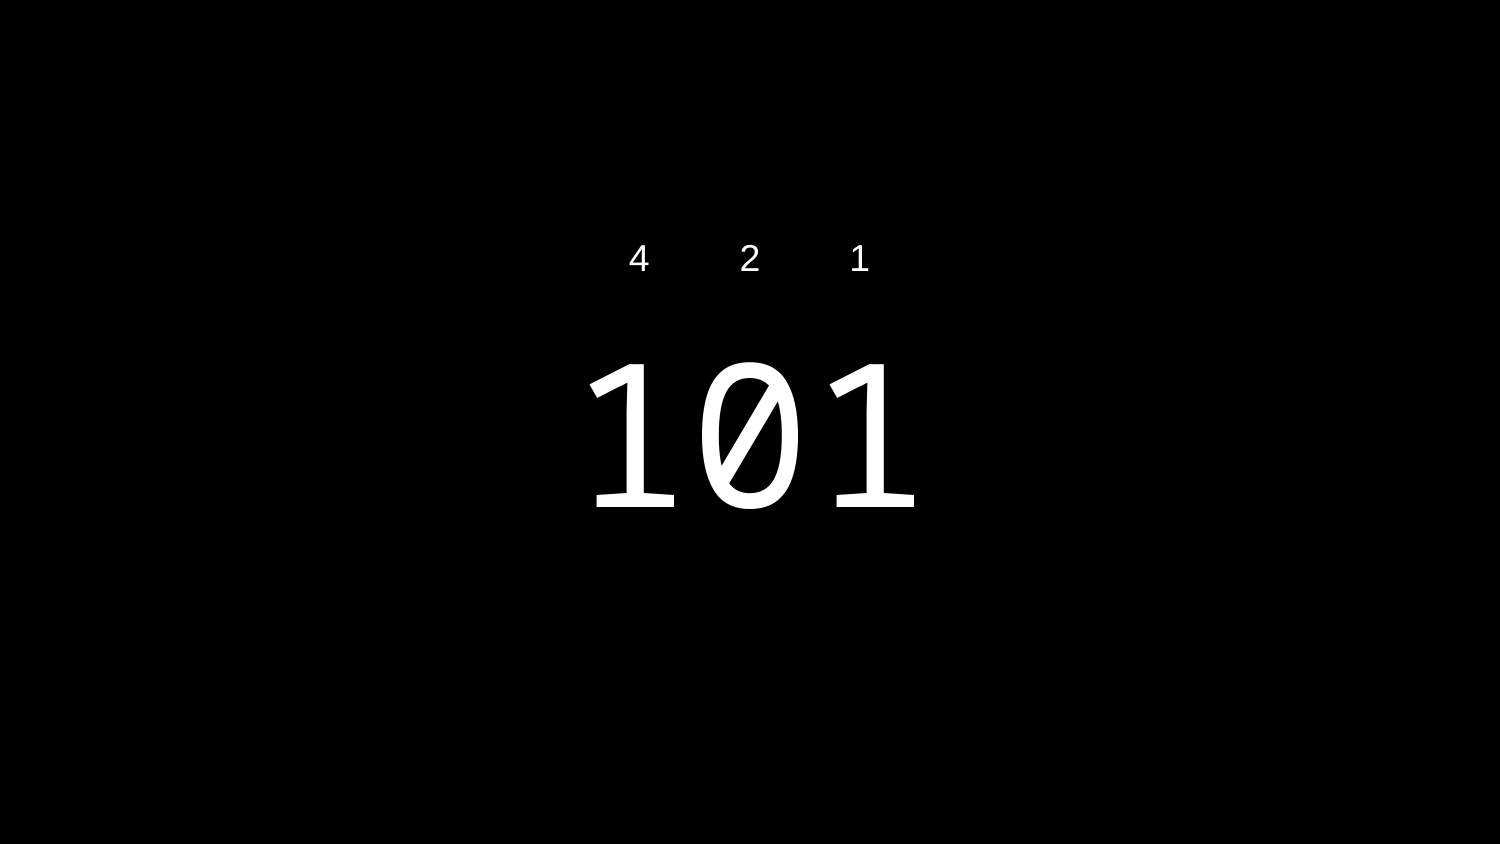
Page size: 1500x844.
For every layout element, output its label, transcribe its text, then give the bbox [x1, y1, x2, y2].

text_box 4 [579, 218, 690, 292]
text_box 2 [690, 218, 800, 292]
text_box 1 [800, 218, 920, 292]
text_box 101 [441, 292, 1059, 552]
